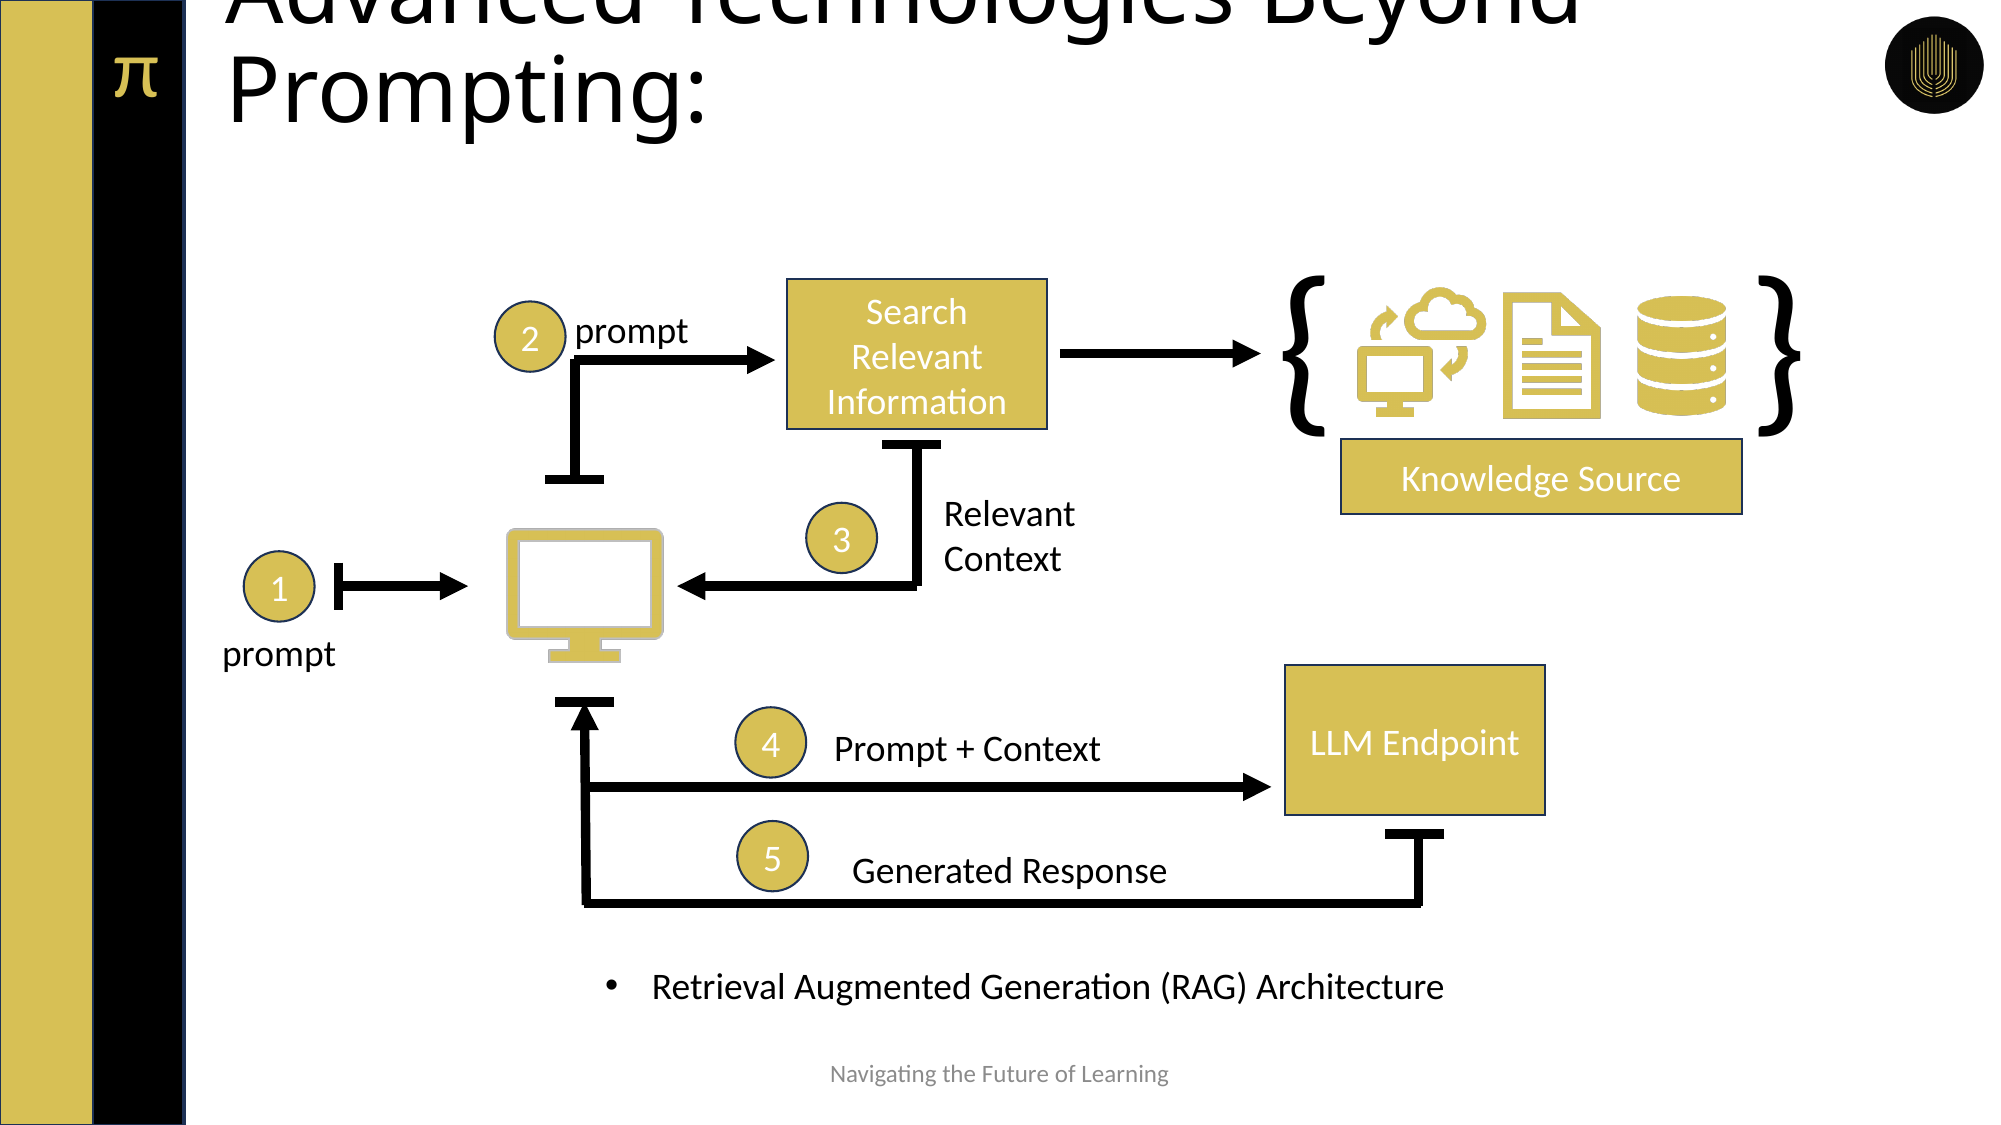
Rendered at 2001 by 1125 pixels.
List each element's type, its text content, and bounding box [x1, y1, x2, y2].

text_box π [98, 7, 172, 122]
text_box prompt [207, 621, 243, 682]
text_box [0, 0, 92, 1125]
footer Navigating the Future of Learning​ [662, 1042, 1338, 1103]
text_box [243, 216, 1823, 1015]
text_box Advanced Technologies Beyond Prompting: [210, 8, 1837, 150]
picture [1837, 0, 2000, 164]
text_box [92, 0, 184, 1125]
